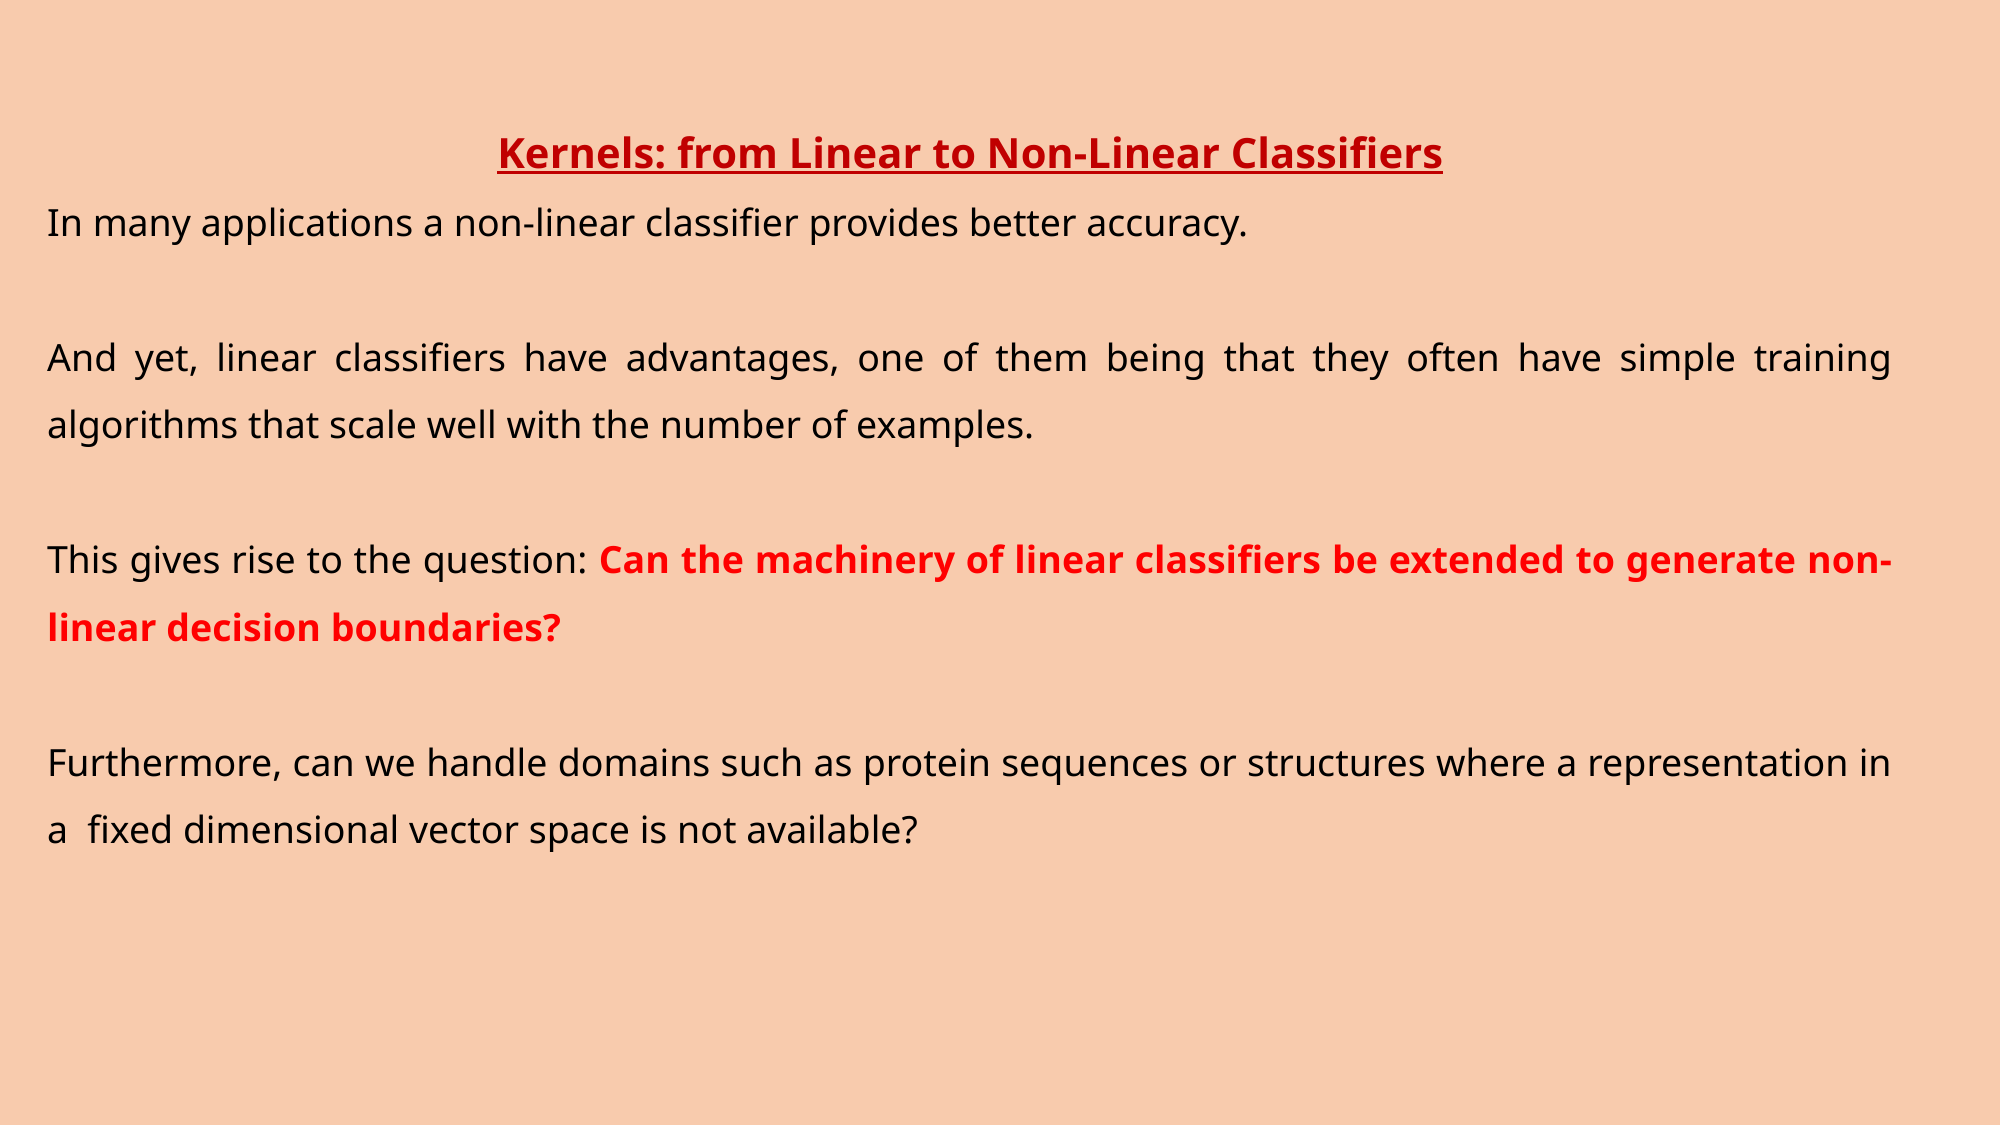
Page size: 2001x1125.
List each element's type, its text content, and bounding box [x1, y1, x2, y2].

text_box Kernels: from Linear to Non-Linear Classifiers In many applications a non-linear classifier provides better accuracy. And yet, linear classifiers have advantages, one of them being that they often have simple training algorithms that scale well with the number of examples. This gives rise to the question: Can the machinery of linear classifiers be extended to generate non-linear decision boundaries? Furthermore, can we handle domains such as protein sequences or structures where a representation in a fixed dimensional vector space is not available? [32, 94, 1909, 859]
